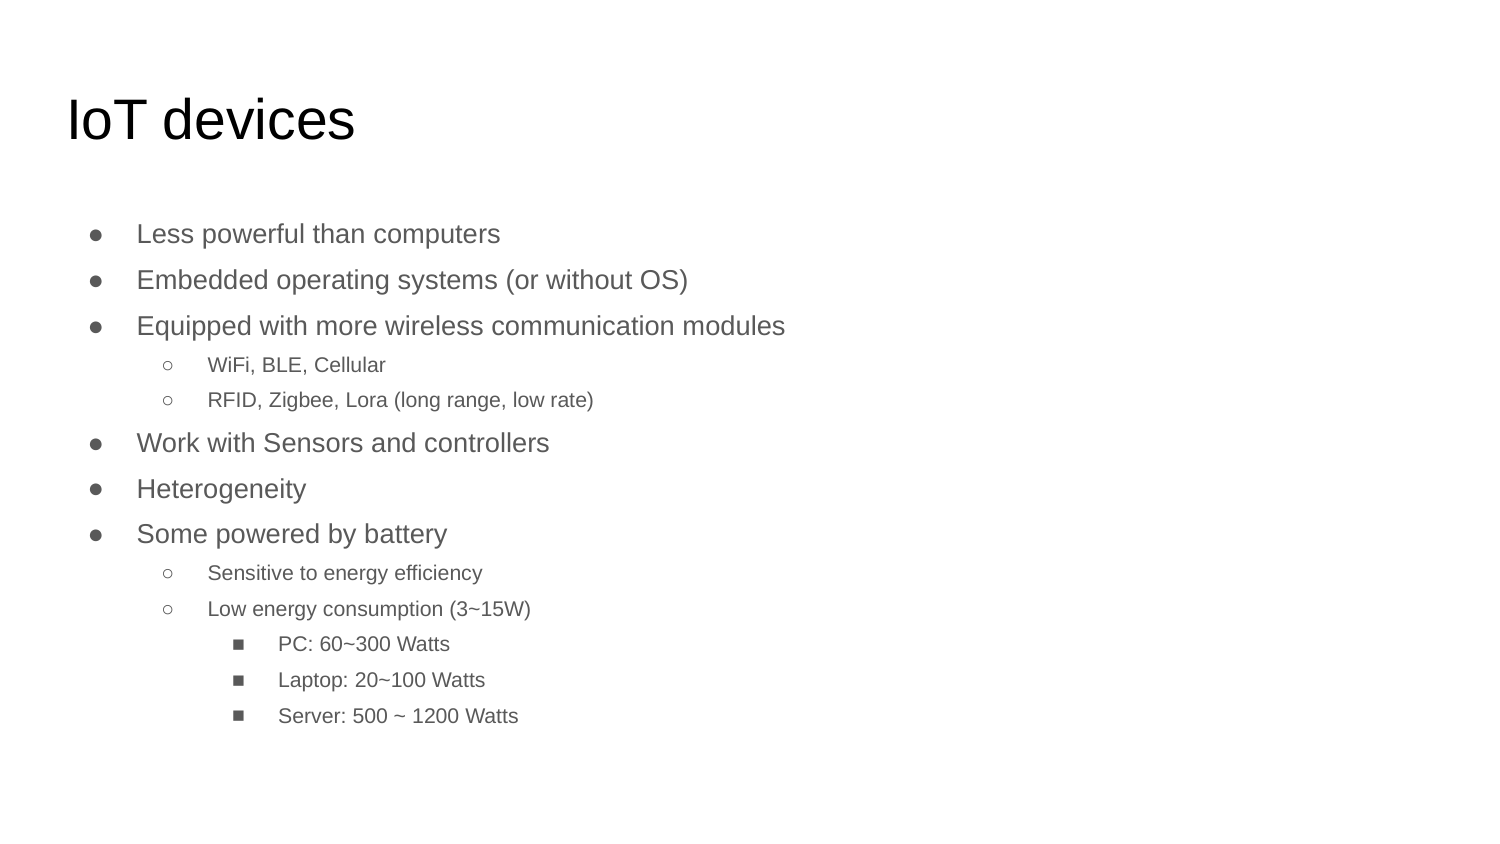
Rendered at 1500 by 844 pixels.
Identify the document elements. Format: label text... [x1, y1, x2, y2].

title IoT devices [51, 72, 1449, 167]
list Less powerful than computers Embedded operating systems (or without OS) Equipped with more wireless communication modules WiFi, BLE, Cellular RFID, Zigbee, Lora (long range, low rate) Work with Sensors and controllers Heterogeneity Some powered by battery Sensitive to energy efficiency Low energy consumption (3~15W) PC: 60~300 Watts Laptop: 20~100 Watts Server: 500 ~ 1200 Watts [51, 189, 1449, 750]
